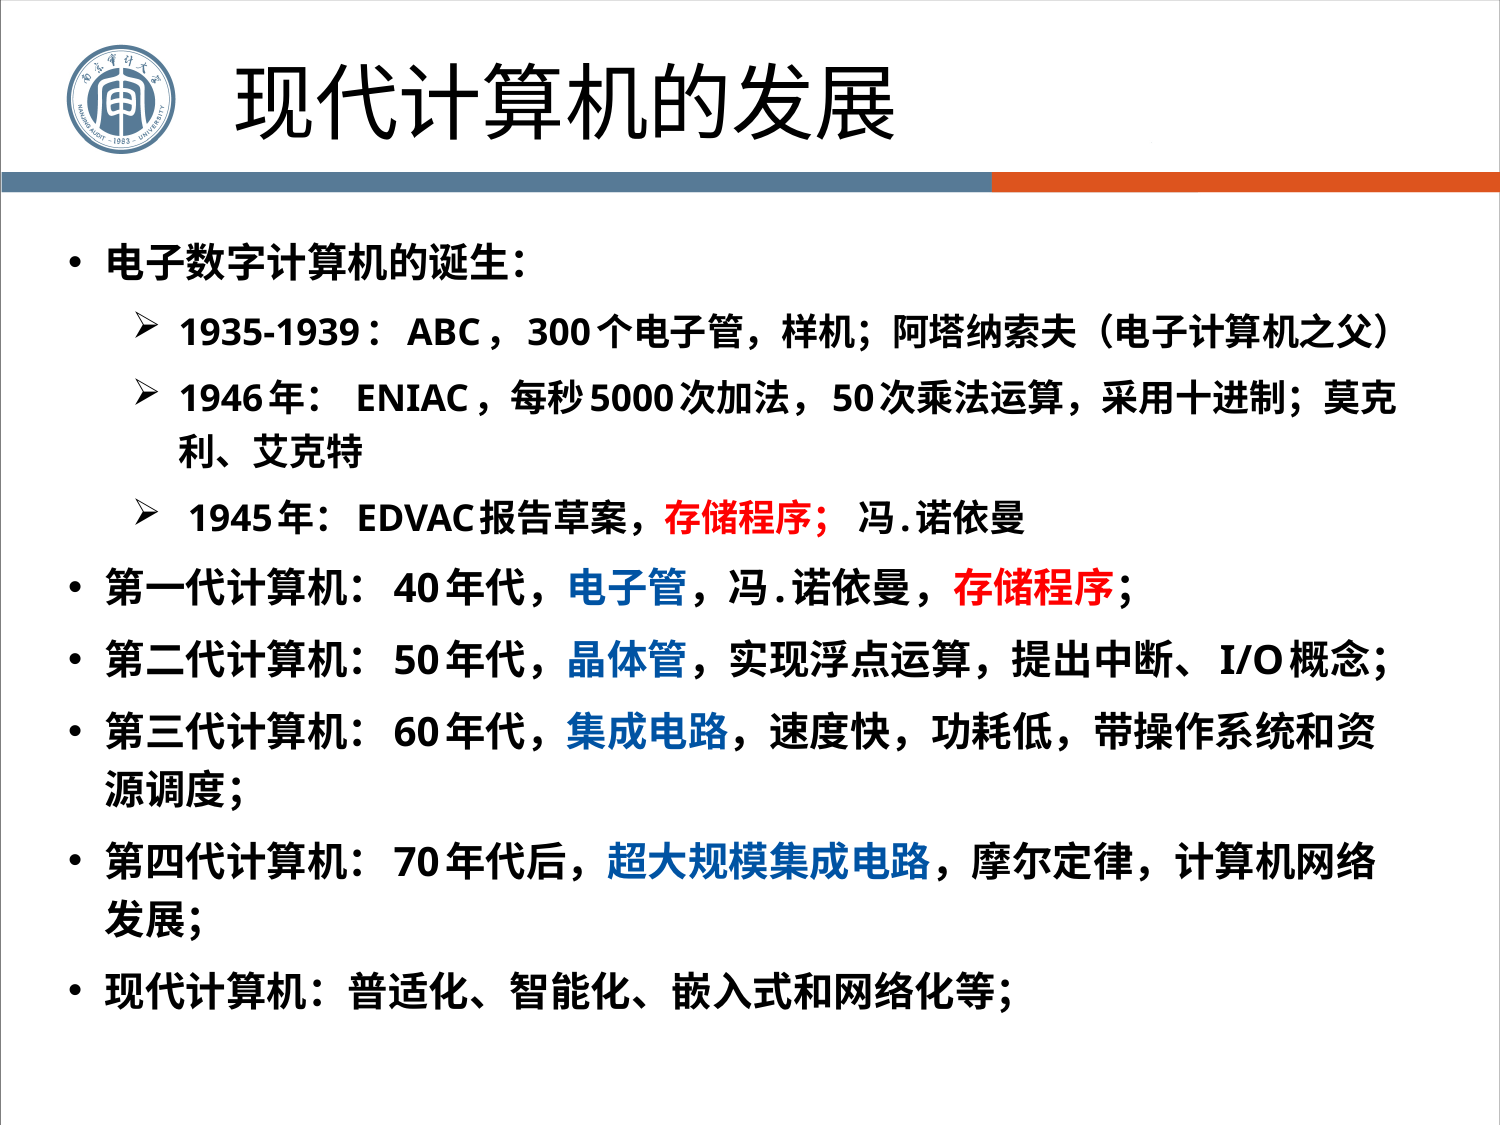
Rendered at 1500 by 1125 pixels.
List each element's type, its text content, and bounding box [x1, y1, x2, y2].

picture [0, 0, 1500, 1125]
text_box 现代计算机的发展 [217, 42, 1056, 158]
text_box 电子数字计算机的诞生： 1935-1939：ABC，300个电子管，样机；阿塔纳索夫（电子计算机之父） 1946年： ENIAC，每秒5000次加法，50次乘法运算，采用十进制；莫克利、艾克特 1945年：EDVAC报告草案，存储程序； 冯.诺依曼 第一代计算机：40年代，电子管，冯.诺依曼，存储程序； 第二代计算机：50年代，晶体管，实现浮点运算，提出中断、I/O概念； 第三代计算机：60年代，集成电路，速度快，功耗低，带操作系统和资源调度； 第四代计算机：70年代后，超大规模集成电路，摩尔定律，计算机网络发展； 现代计算机：普适化、智能化、嵌入式和网络化等； [53, 219, 1430, 1037]
